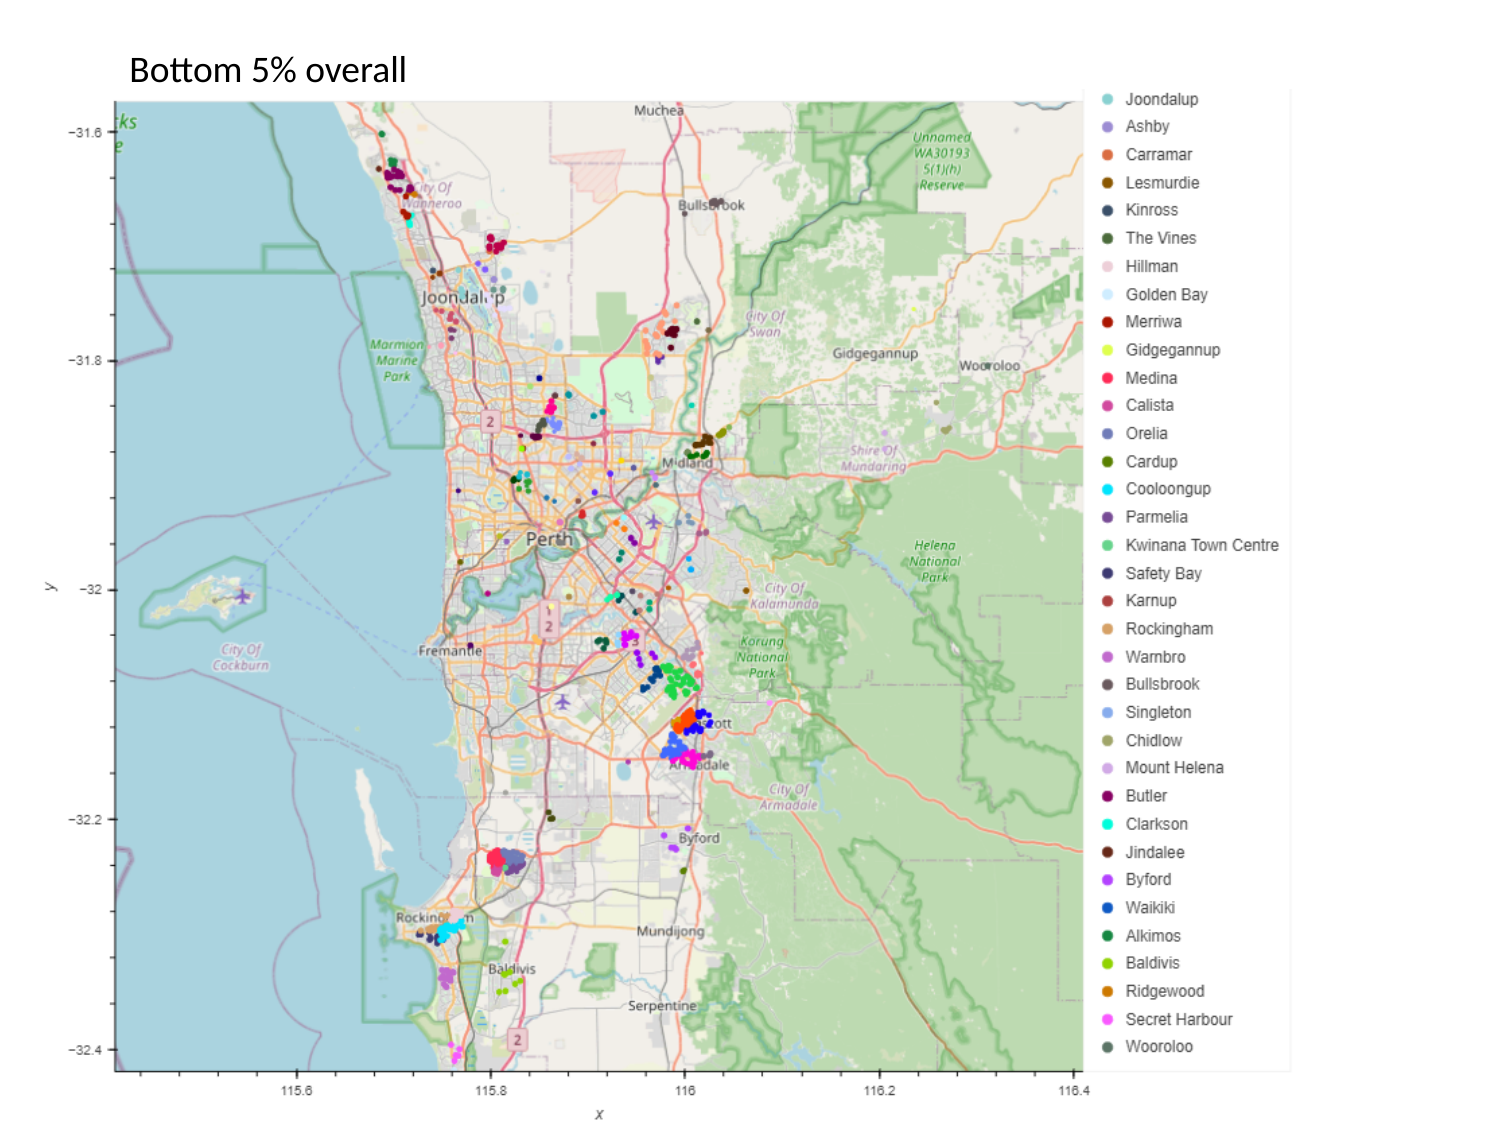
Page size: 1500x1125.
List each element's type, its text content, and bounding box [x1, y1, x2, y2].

text_box Bottom 5% overall [114, 37, 423, 88]
picture [35, 89, 1351, 1125]
